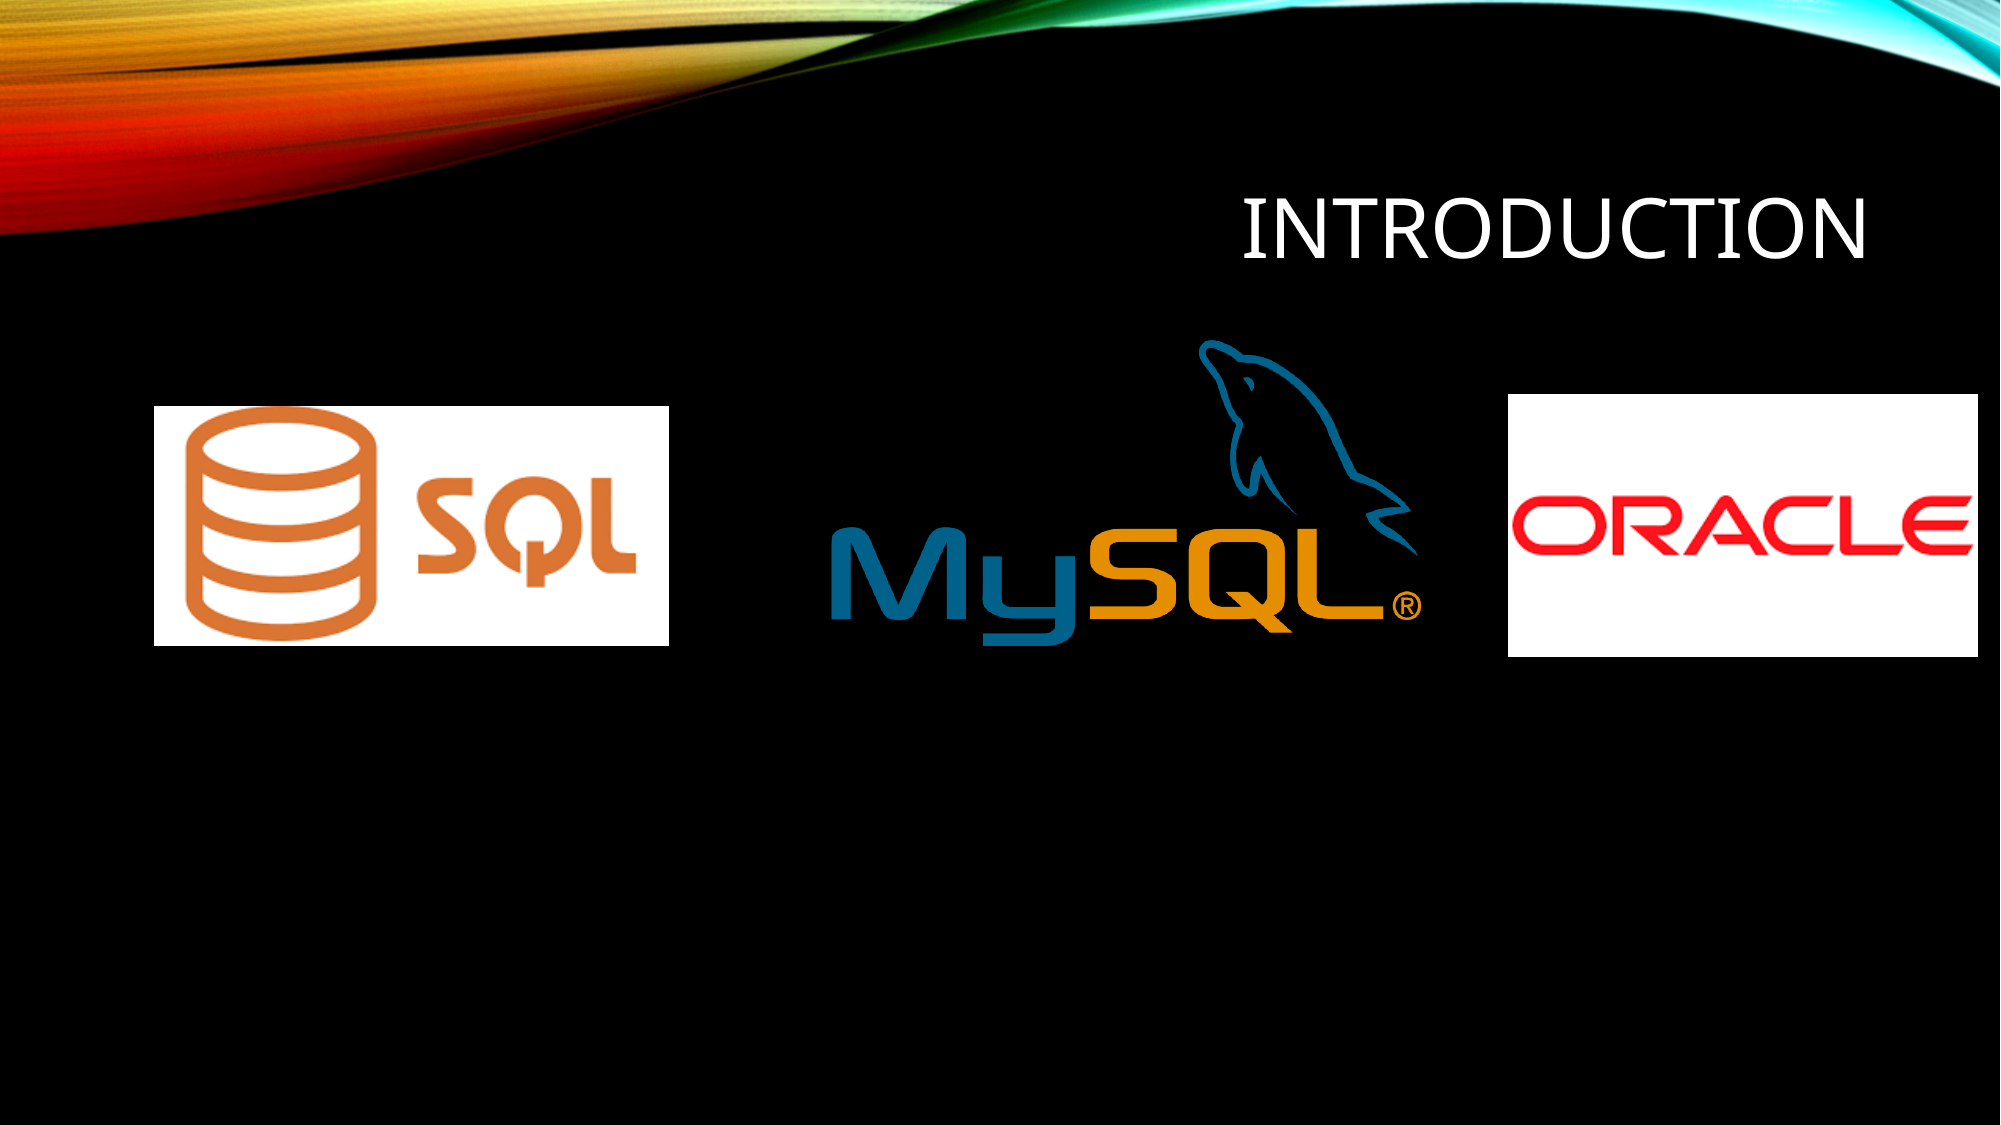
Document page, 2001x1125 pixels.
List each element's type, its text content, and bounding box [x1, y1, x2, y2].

picture [154, 405, 669, 646]
picture [1508, 394, 1978, 658]
picture [0, 0, 2000, 237]
title Introduction [474, 125, 1888, 338]
picture [829, 338, 1422, 646]
